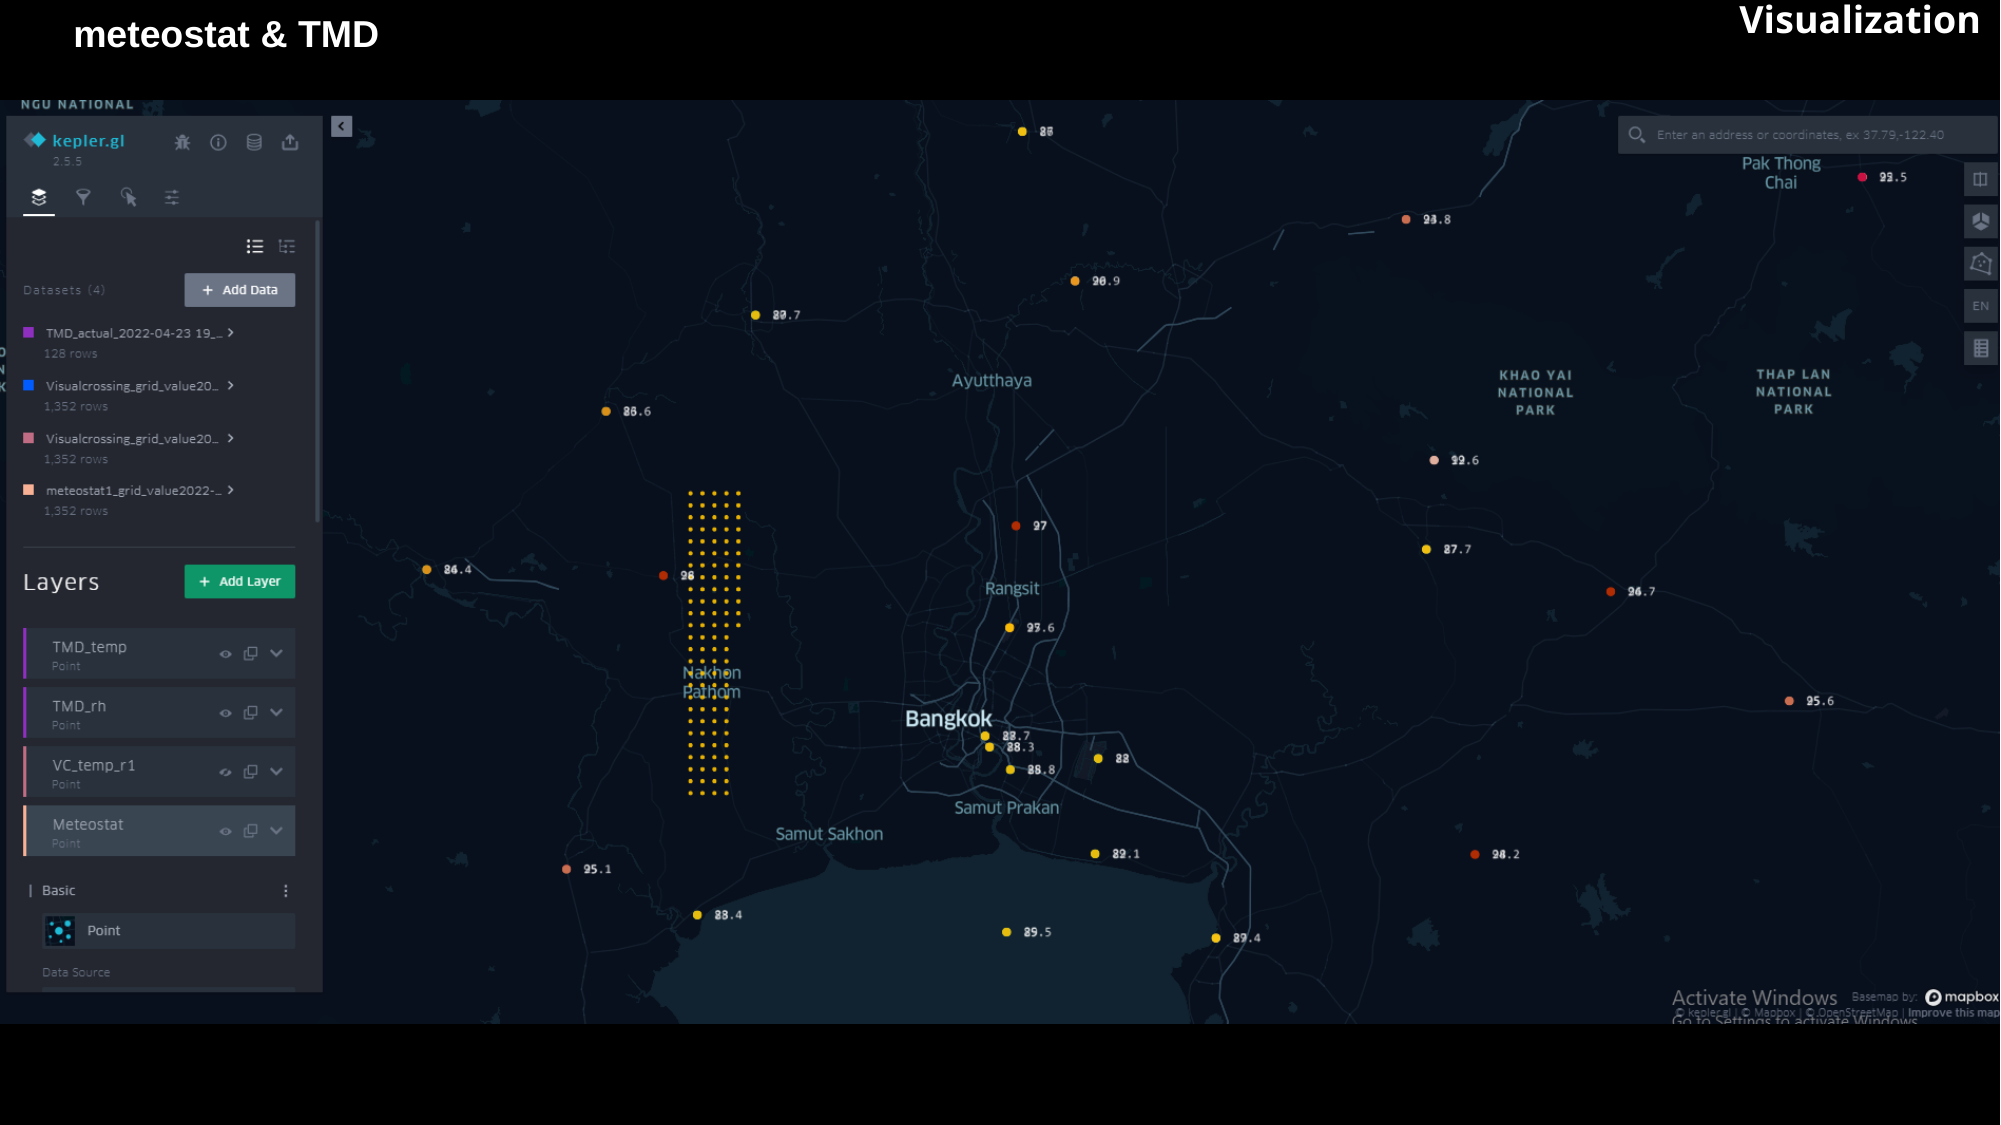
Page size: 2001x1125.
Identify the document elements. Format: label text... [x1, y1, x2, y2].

text_box meteostat & TMD [58, 13, 488, 52]
text_box Visualization [1720, 0, 2000, 38]
picture [0, 100, 2000, 1024]
